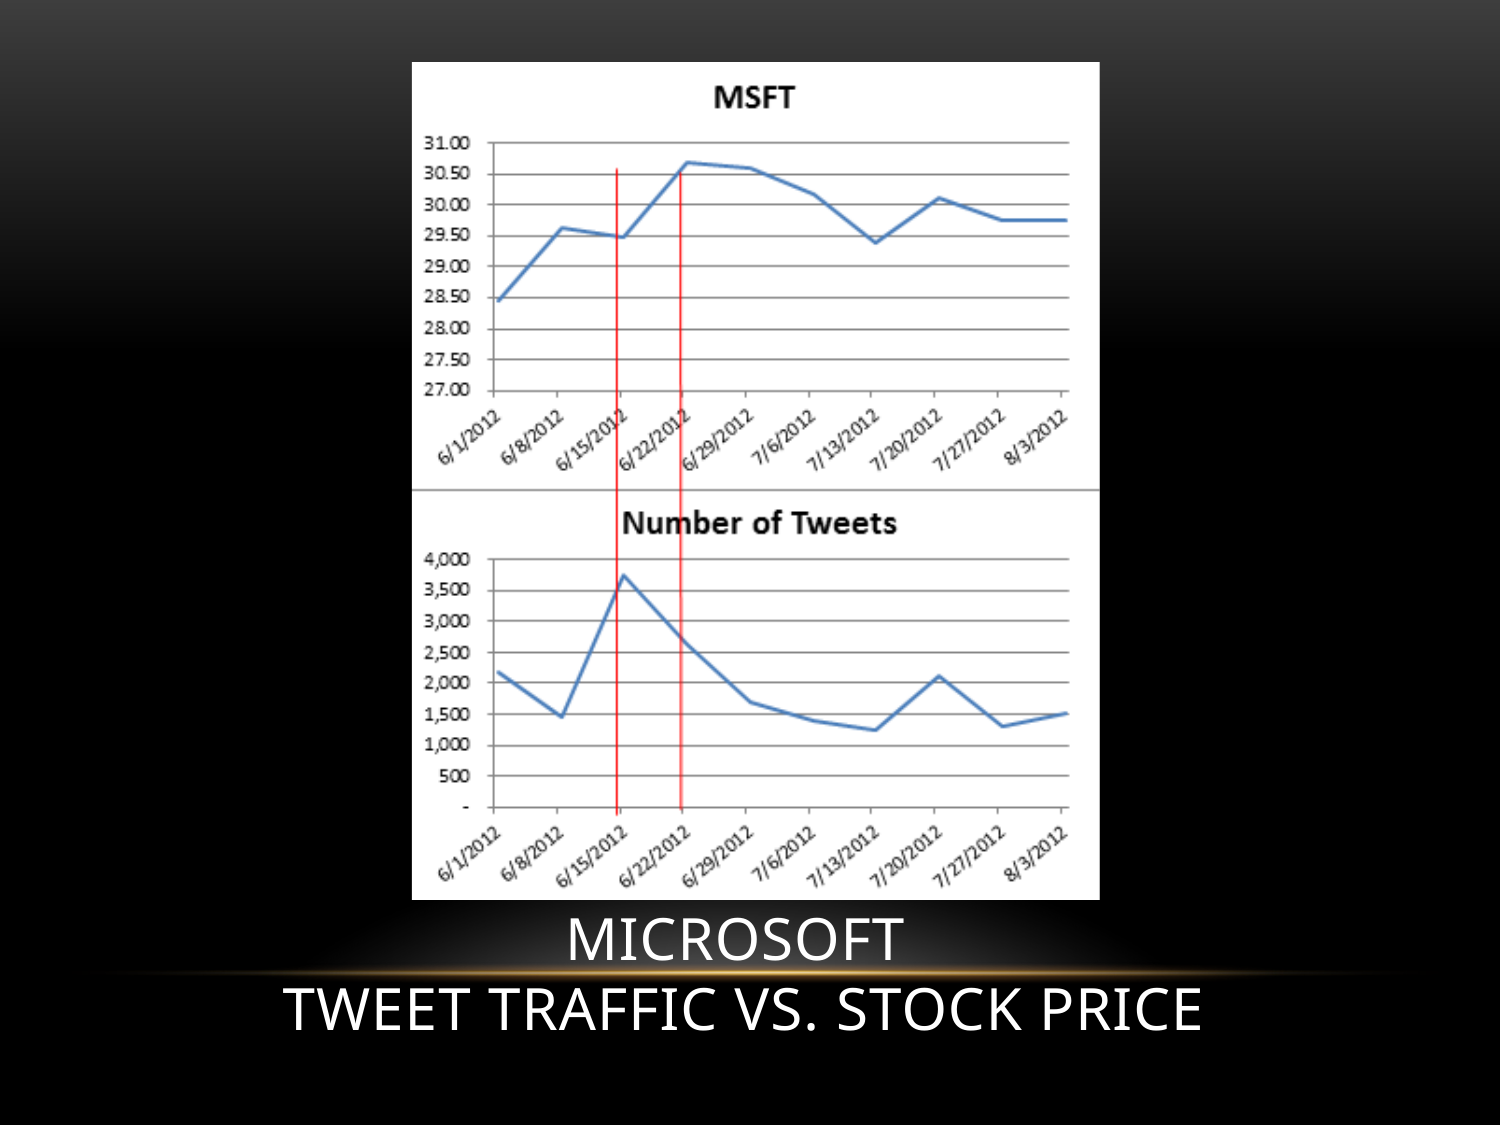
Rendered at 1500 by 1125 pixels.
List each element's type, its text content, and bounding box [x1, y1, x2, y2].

picture [0, 0, 1500, 1125]
title Microsoft Tweet Traffic vs. Stock Price [125, 862, 1363, 1050]
